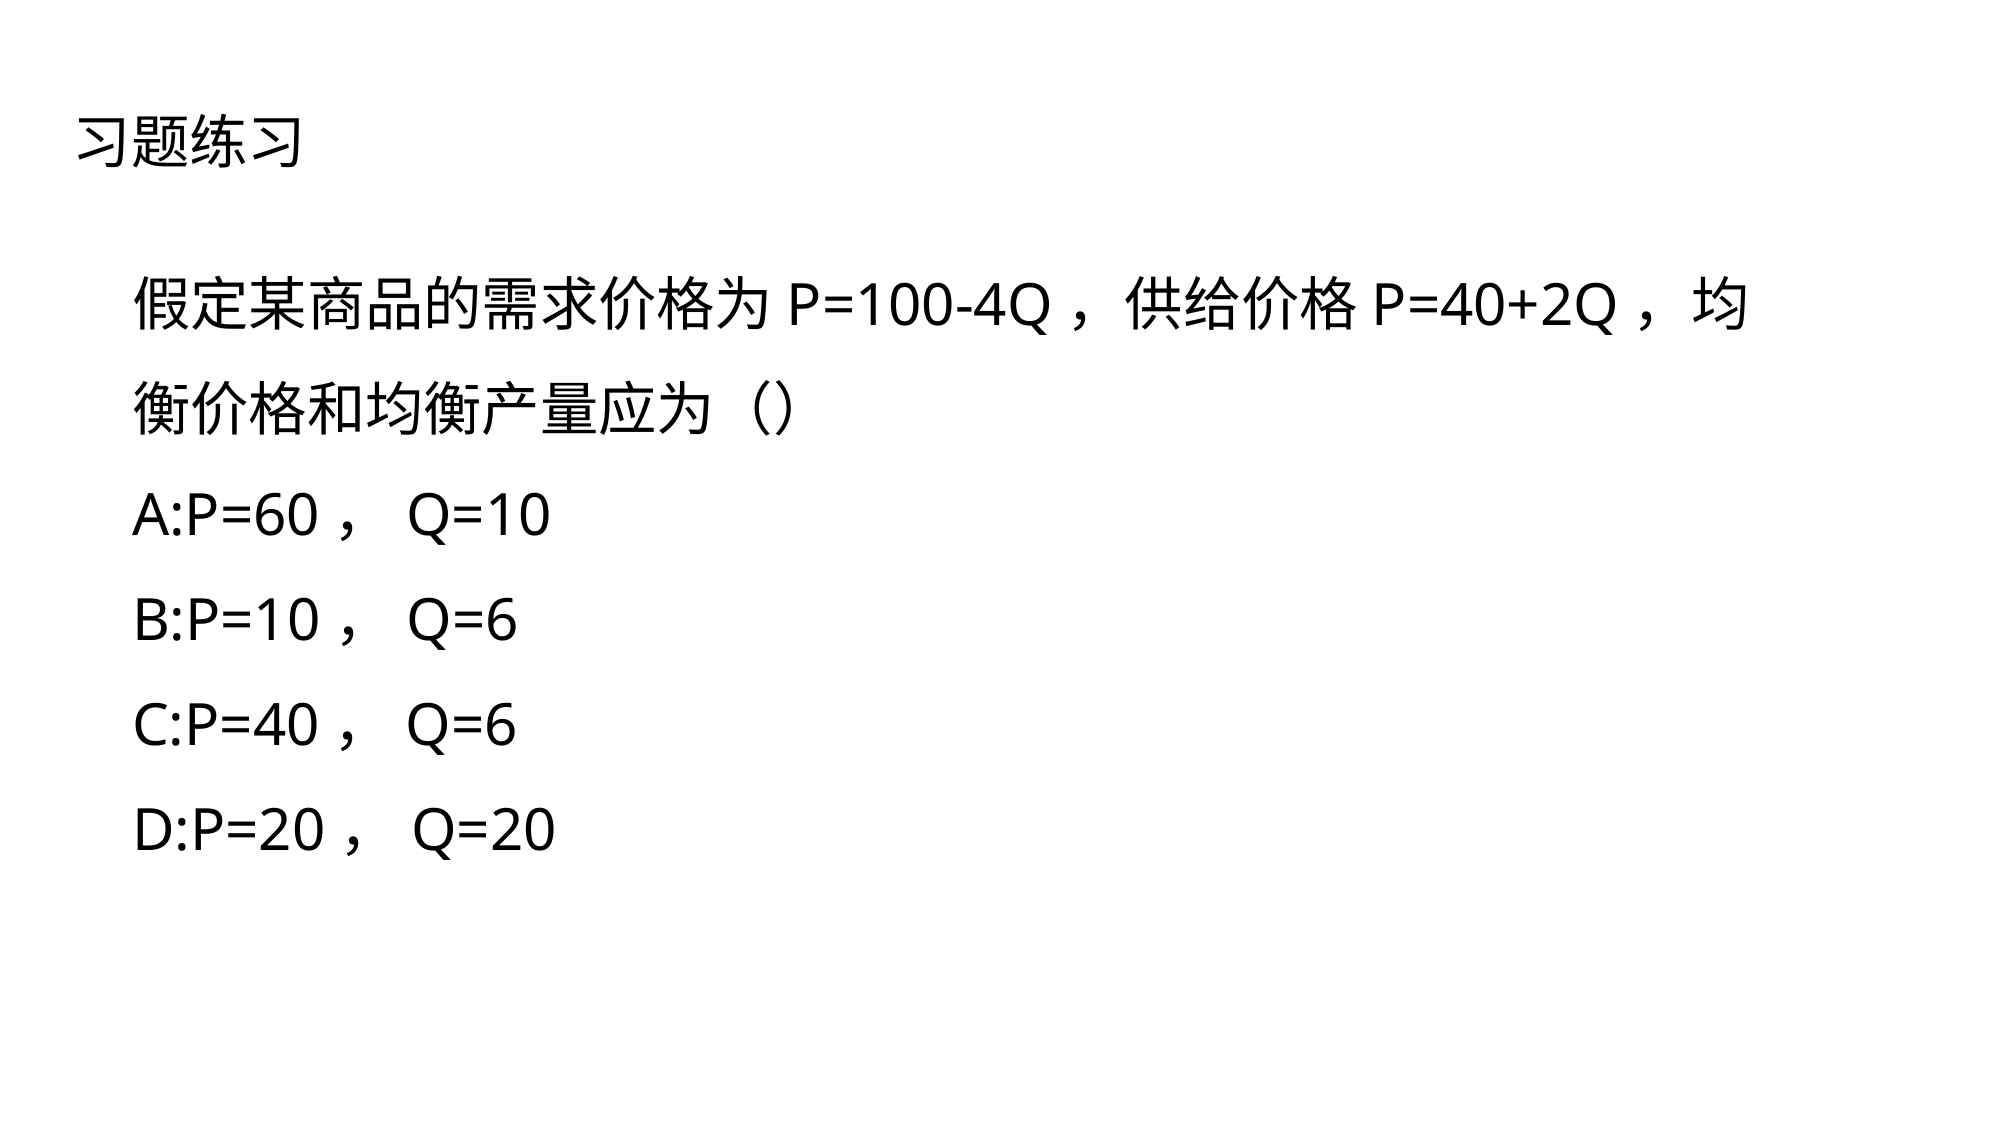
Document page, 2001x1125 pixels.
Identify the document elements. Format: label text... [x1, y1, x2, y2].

text_box 假定某商品的需求价格为P=100-4Q，供给价格P=40+2Q，均衡价格和均衡产量应为（） A:P=60，Q=10 B:P=10，Q=6 C:P=40，Q=6 D:P=20，Q=20 [113, 223, 1786, 872]
text_box 习题练习 [54, 95, 1502, 184]
